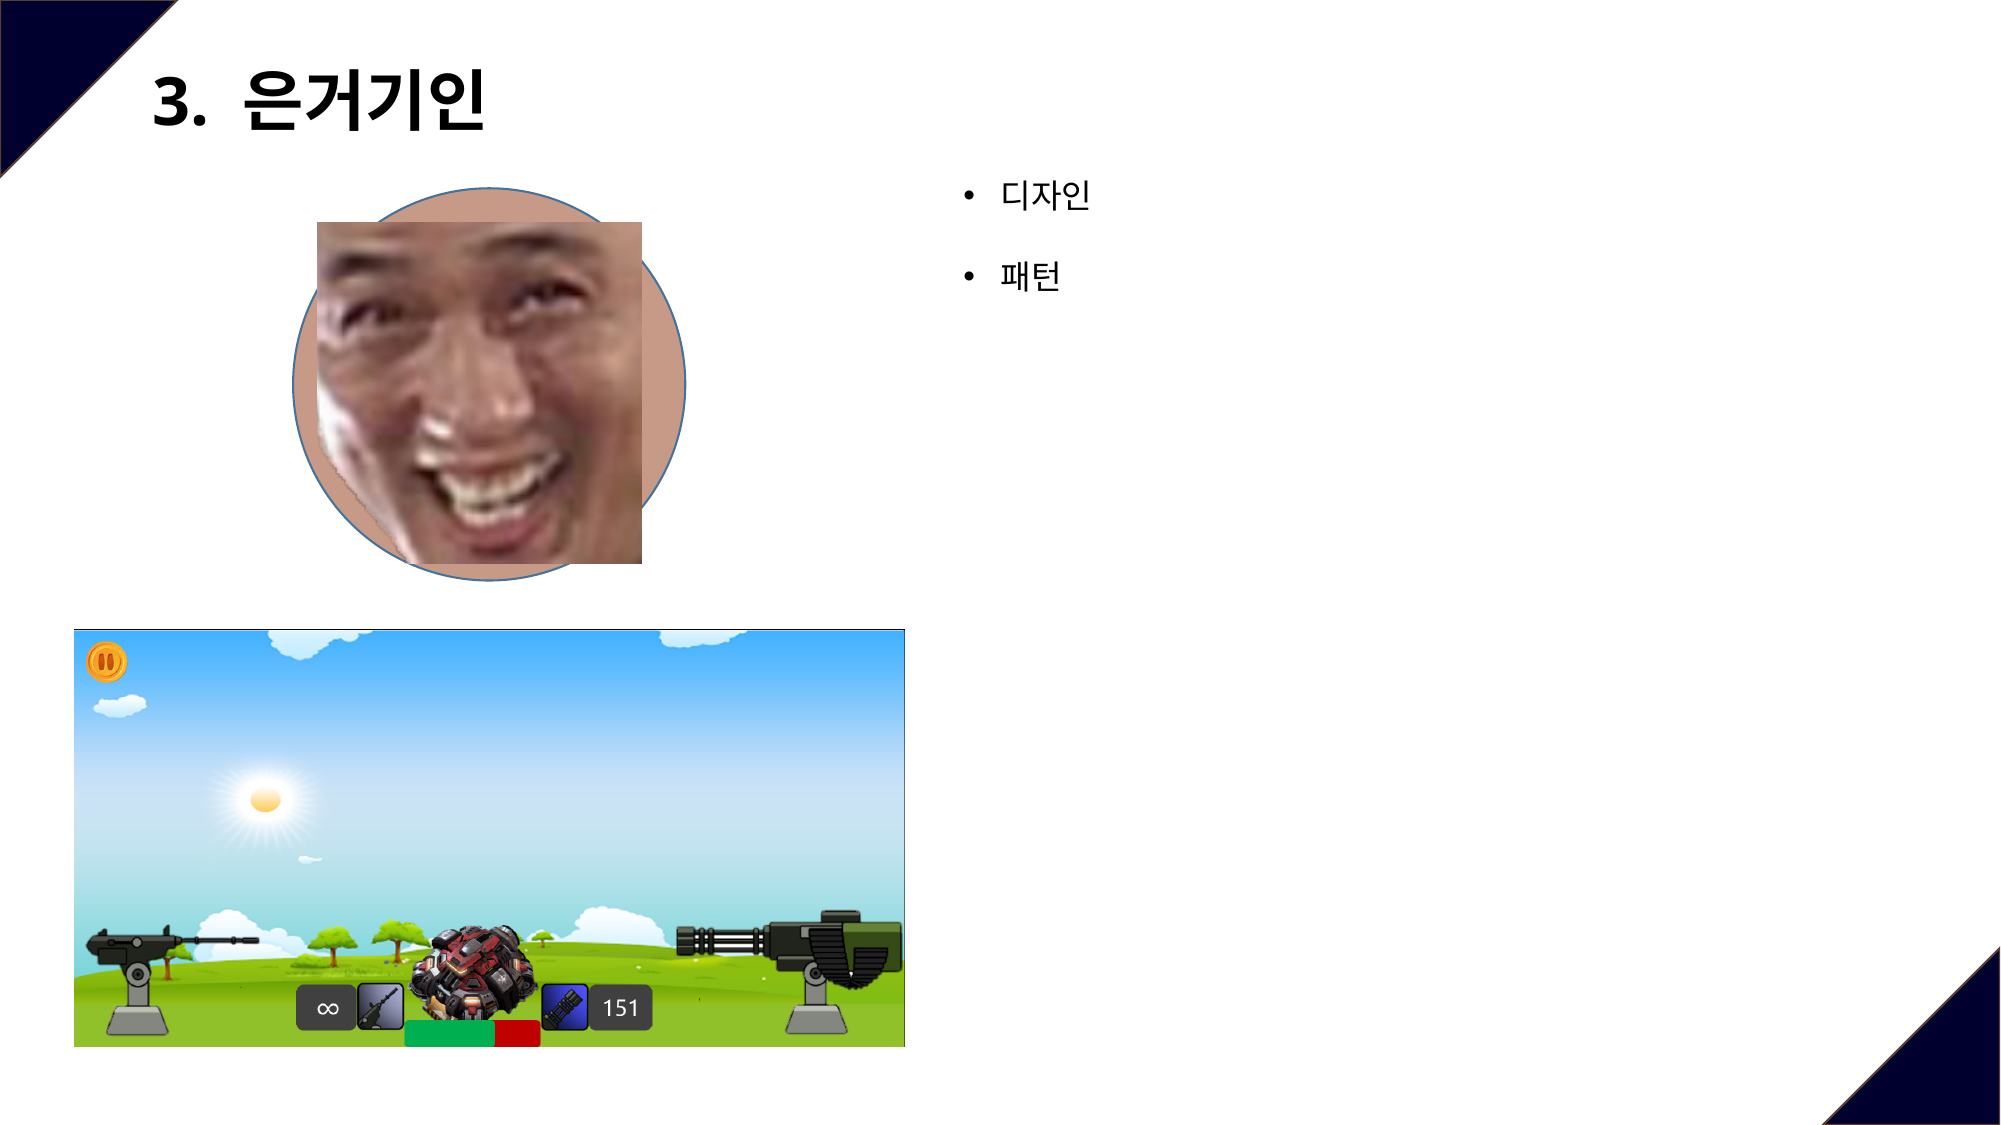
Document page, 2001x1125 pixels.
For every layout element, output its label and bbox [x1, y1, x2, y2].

text_box [377, 187, 601, 222]
list [948, 147, 1863, 1014]
picture [74, 629, 905, 1047]
text_box [642, 259, 687, 509]
title [137, 59, 1863, 148]
text_box [292, 288, 317, 481]
text_box [407, 564, 571, 582]
picture [317, 222, 642, 564]
